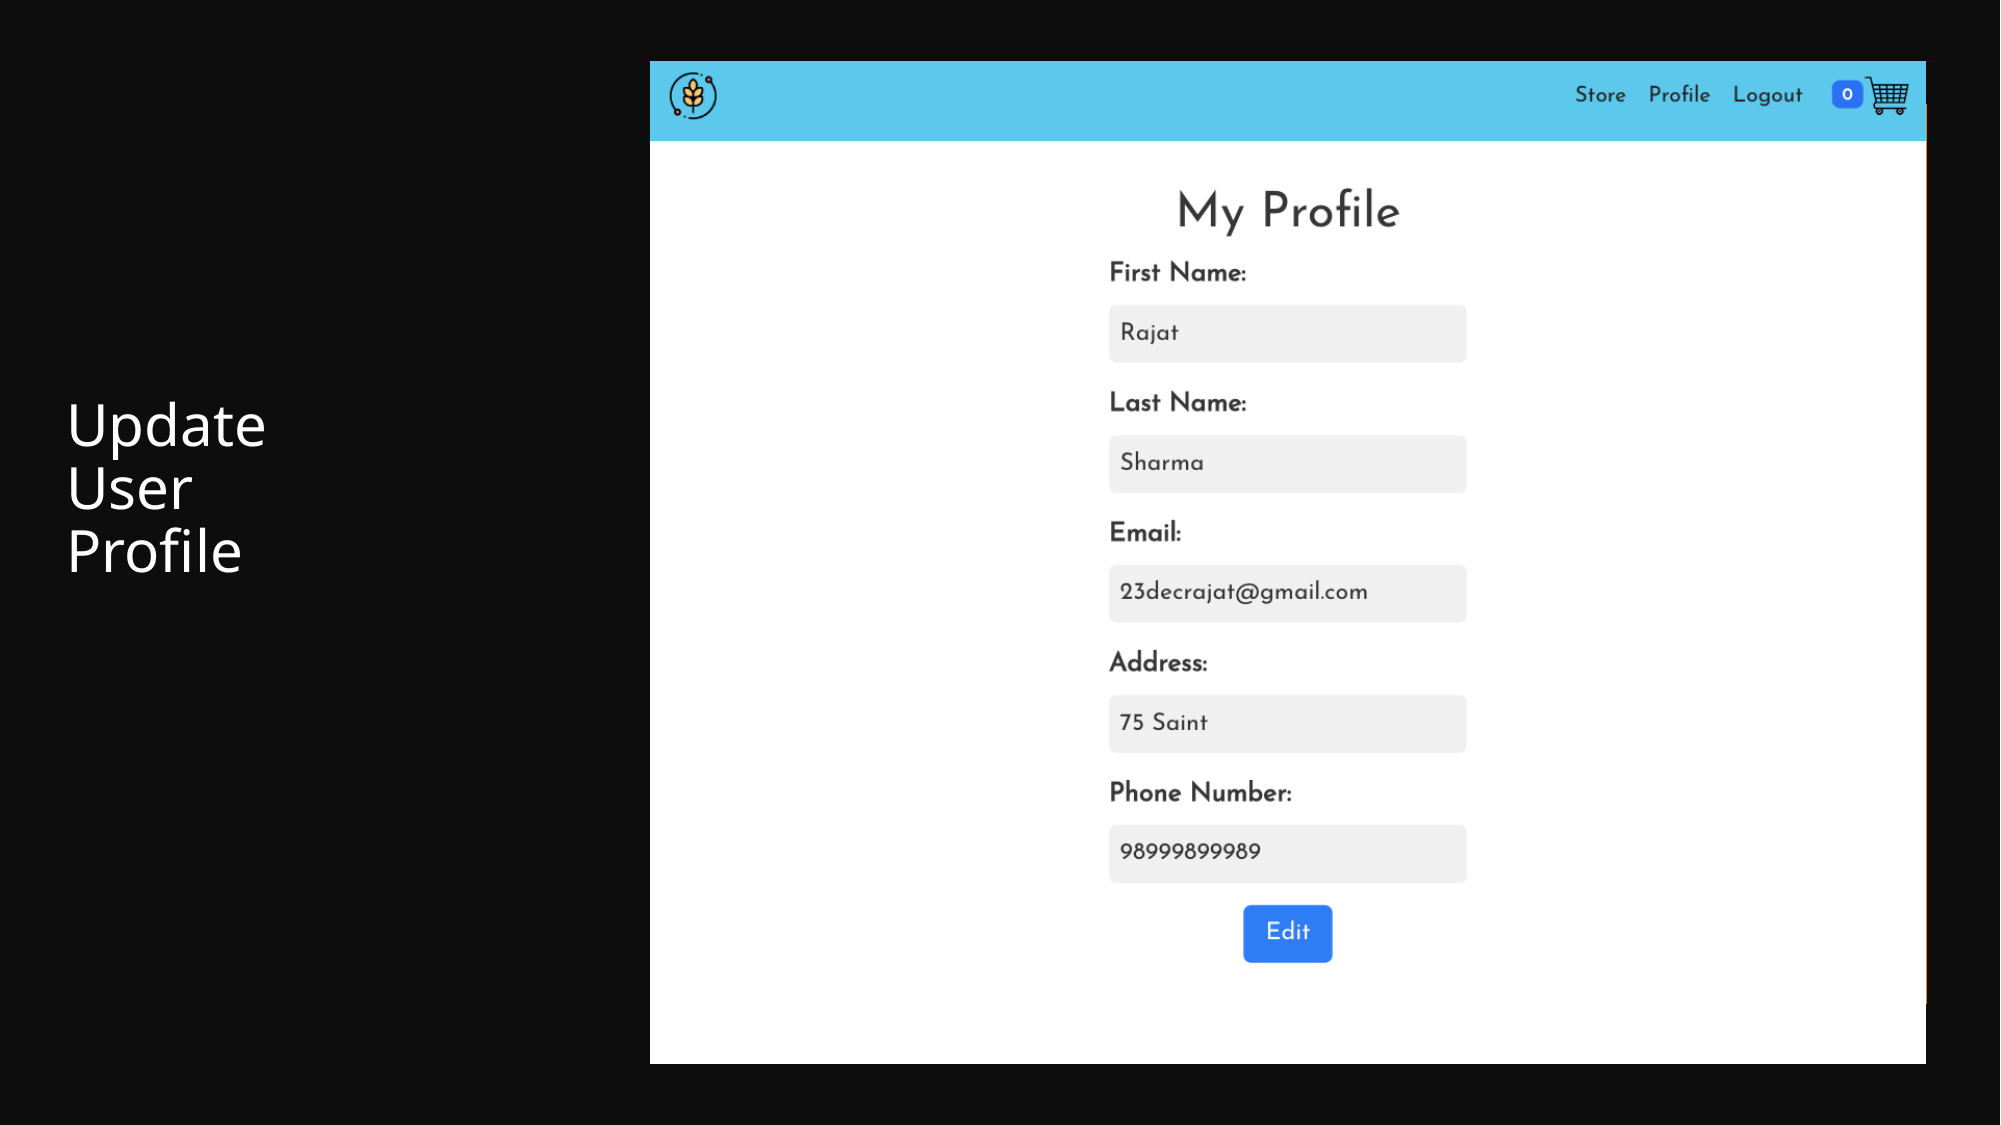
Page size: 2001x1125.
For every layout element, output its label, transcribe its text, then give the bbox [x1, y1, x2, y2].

picture [650, 61, 1926, 1064]
text_box [0, 0, 2000, 1125]
title Update User Profile [51, 438, 342, 593]
